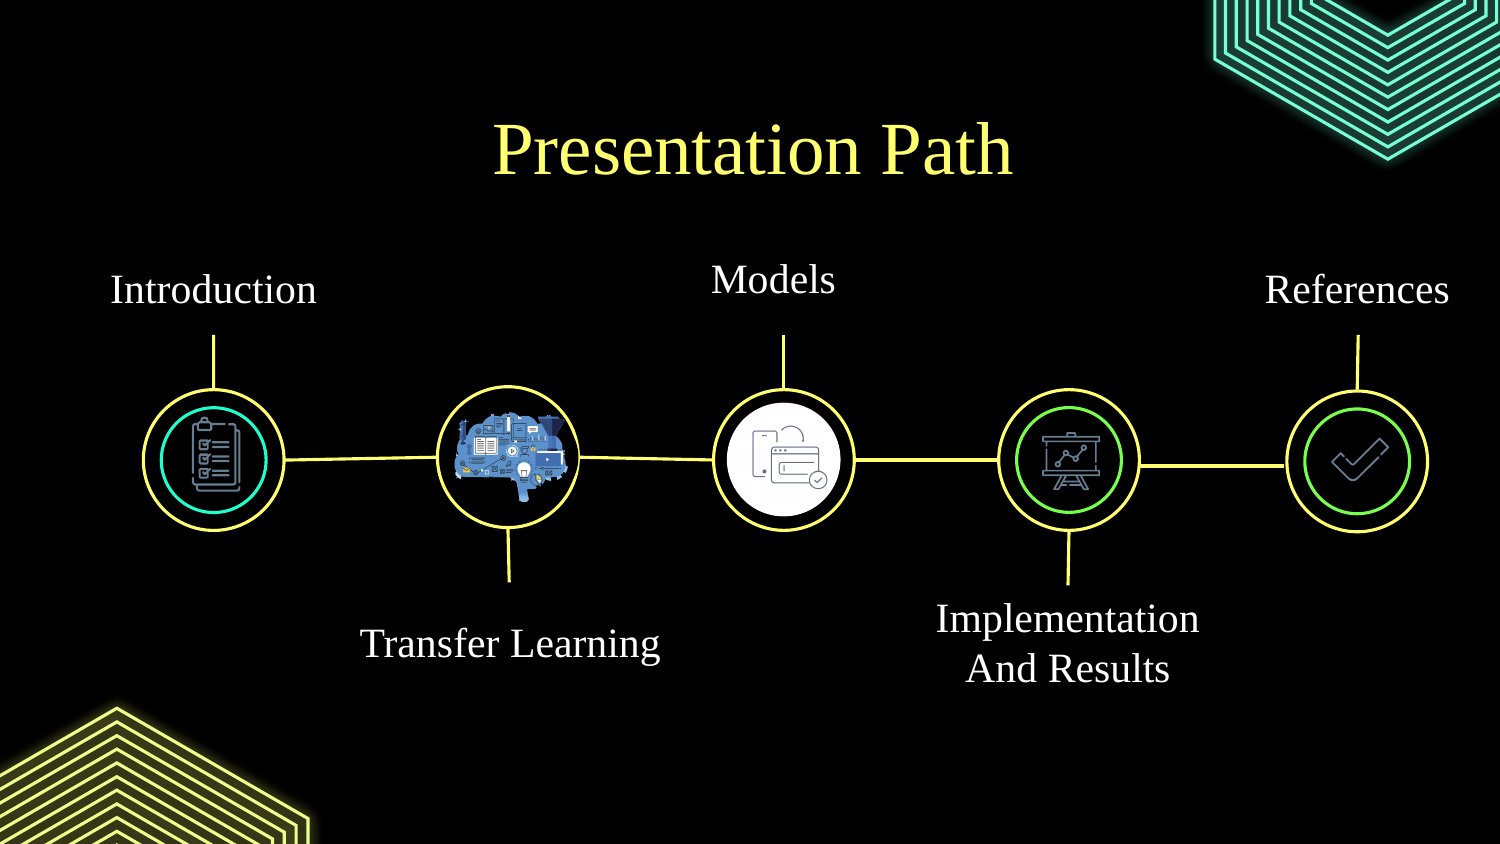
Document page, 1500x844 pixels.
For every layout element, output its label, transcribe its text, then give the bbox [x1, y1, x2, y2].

picture [726, 402, 841, 517]
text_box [713, 334, 855, 531]
text_box Implementation And Results [909, 574, 1227, 707]
picture [453, 412, 569, 502]
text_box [1041, 431, 1101, 491]
text_box Introduction [86, 252, 342, 323]
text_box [437, 386, 579, 583]
text_box Transfer Learning [313, 583, 708, 699]
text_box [191, 416, 241, 492]
text_box References [1235, 240, 1479, 333]
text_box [998, 389, 1140, 586]
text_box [283, 456, 438, 461]
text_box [578, 456, 714, 461]
title Presentation Path [116, 88, 1390, 201]
text_box Models [645, 231, 902, 322]
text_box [143, 334, 285, 531]
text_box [1330, 437, 1390, 482]
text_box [1286, 334, 1428, 532]
